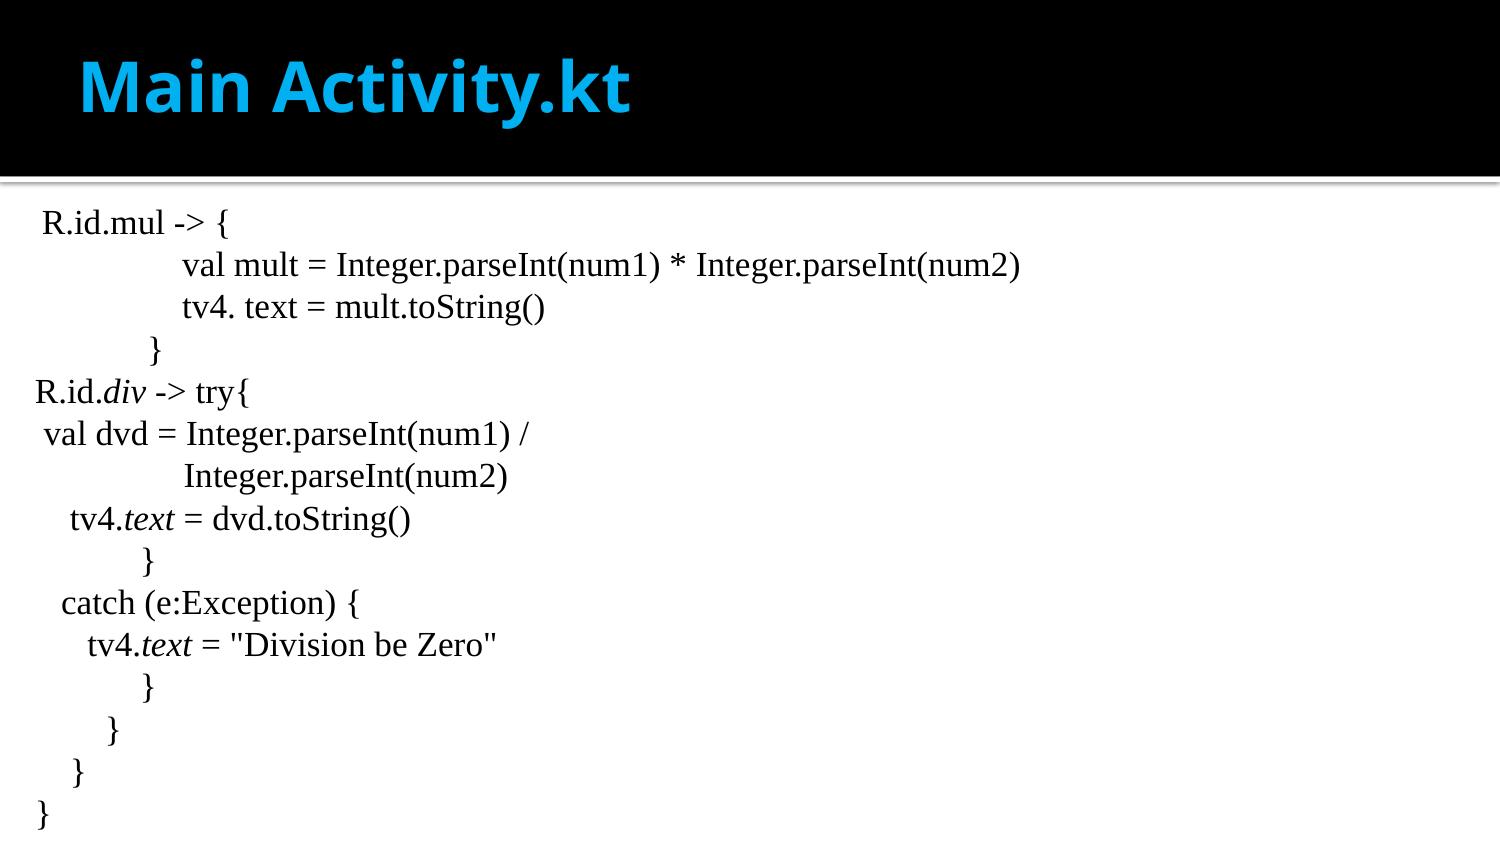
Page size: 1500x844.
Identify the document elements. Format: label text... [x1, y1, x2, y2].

list R.id.mul -> { val mult = Integer.parseInt(num1) * Integer.parseInt(num2) tv4. text = mult.toString() } R.id.div -> try{ val dvd = Integer.parseInt(num1) / Integer.parseInt(num2) tv4.text = dvd.toString() } catch (e:Exception) { tv4.text = "Division be Zero" } } } } [12, 184, 1500, 844]
text_box [924, 209, 1463, 269]
title Main Activity.kt [62, 34, 1413, 135]
